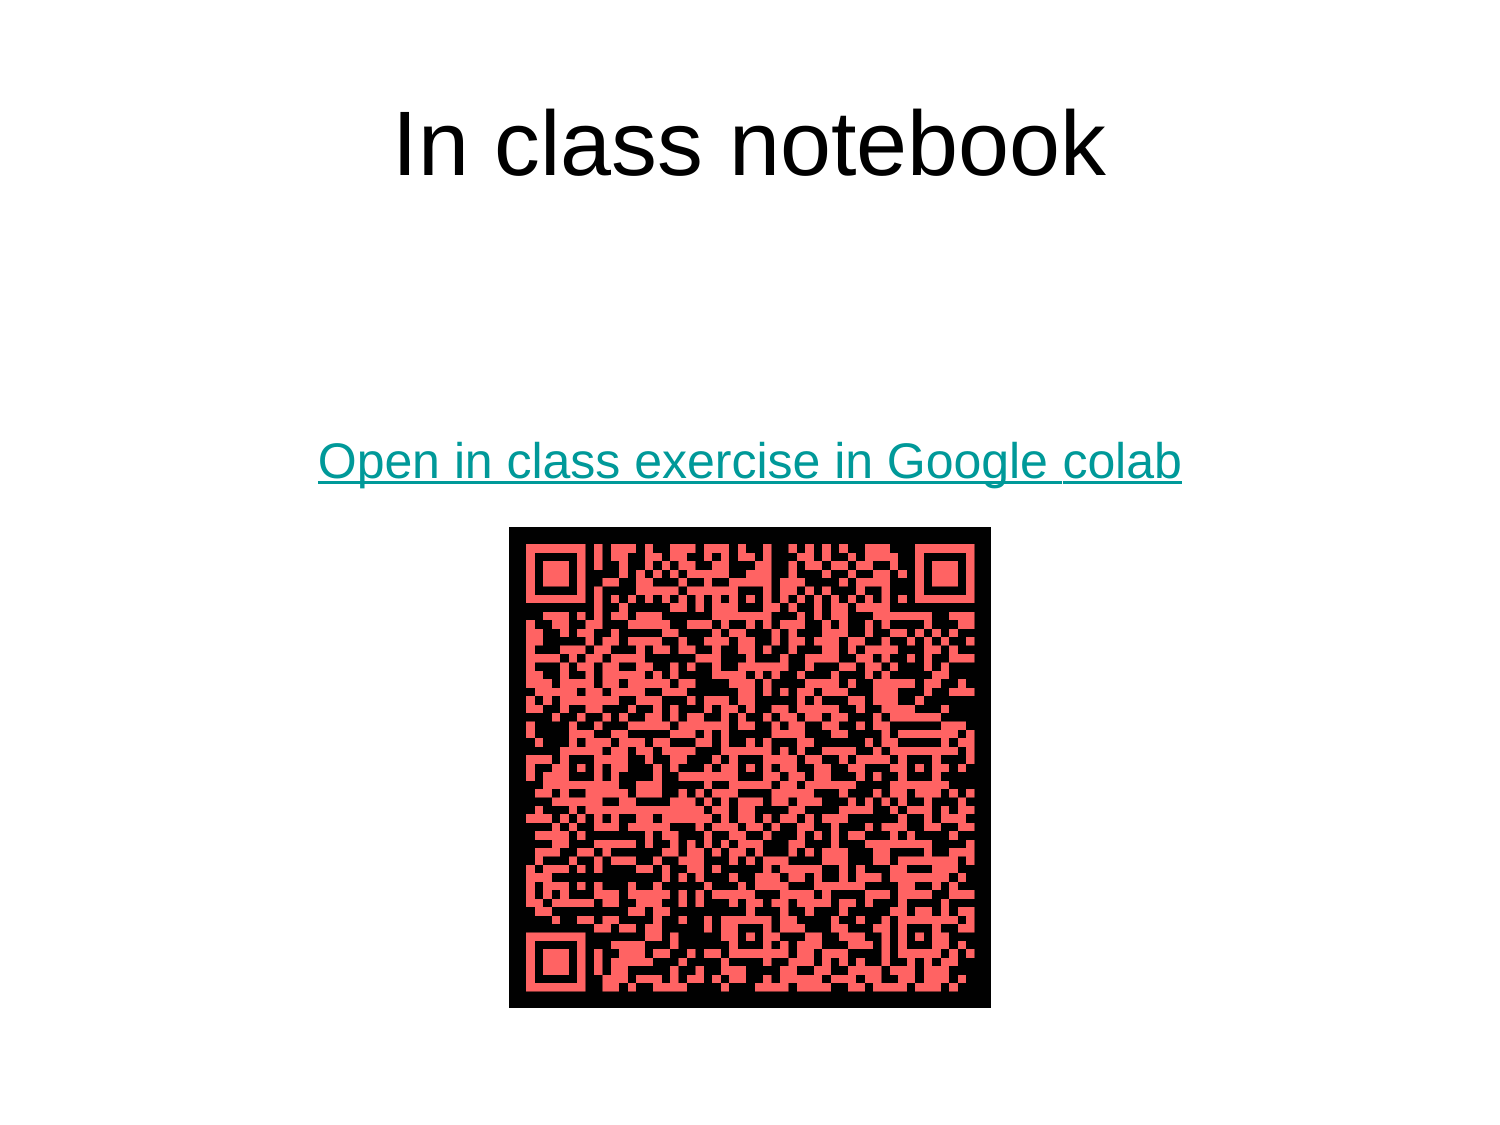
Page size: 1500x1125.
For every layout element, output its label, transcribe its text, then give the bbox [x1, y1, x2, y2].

text_box Open in class exercise in Google colab [303, 420, 1197, 496]
title In class notebook [75, 45, 1425, 233]
picture [509, 526, 991, 1009]
